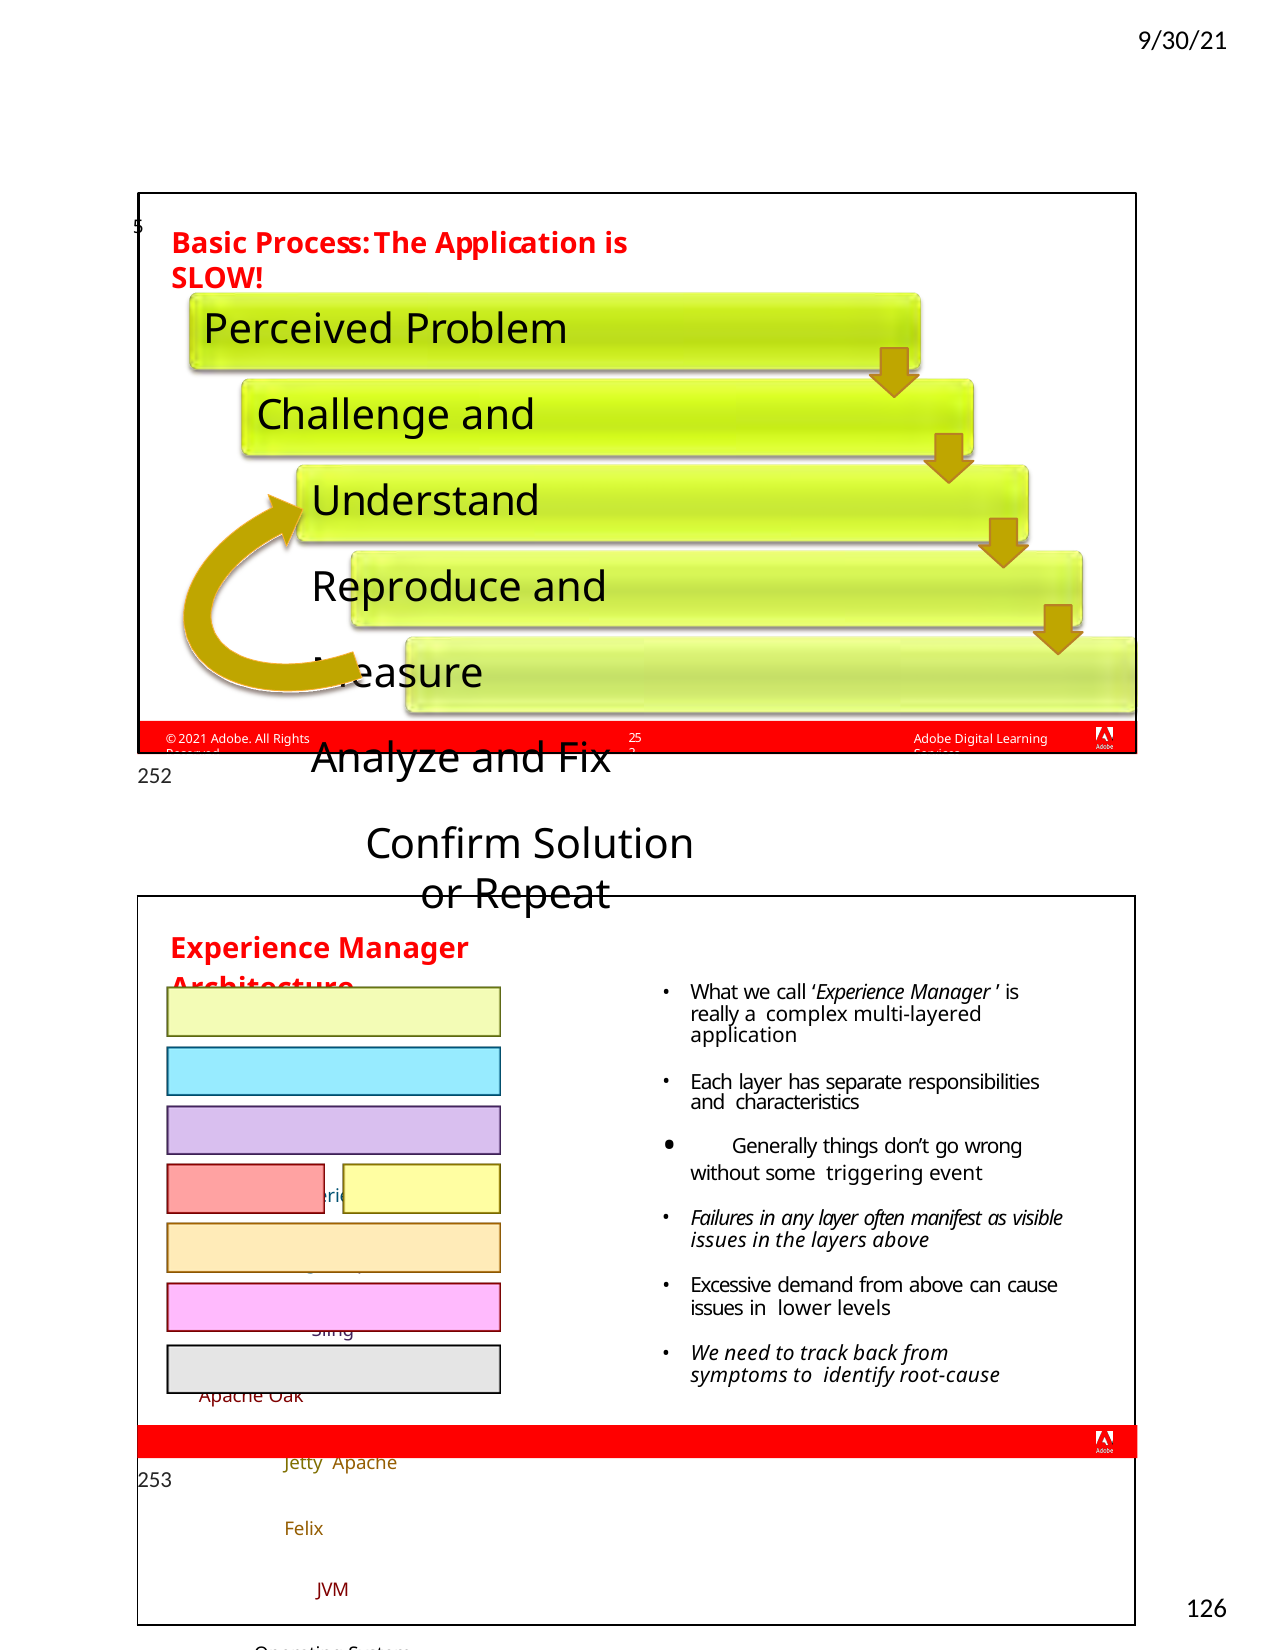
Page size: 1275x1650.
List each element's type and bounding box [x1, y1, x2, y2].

text_box [164, 1104, 502, 1215]
picture [164, 1343, 502, 1395]
table_cell [138, 1593, 1134, 1624]
picture [164, 1045, 502, 1097]
text_box [135, 1462, 175, 1492]
text_box [1135, 20, 1230, 55]
table_header [138, 1459, 1134, 1593]
text_box [137, 1424, 1138, 1459]
text_box [130, 191, 1138, 895]
picture [164, 985, 502, 1038]
slide_number [1179, 1589, 1234, 1650]
picture [169, 1049, 499, 1094]
table_header [138, 897, 1134, 1424]
picture [164, 1280, 502, 1333]
picture [164, 1221, 502, 1274]
